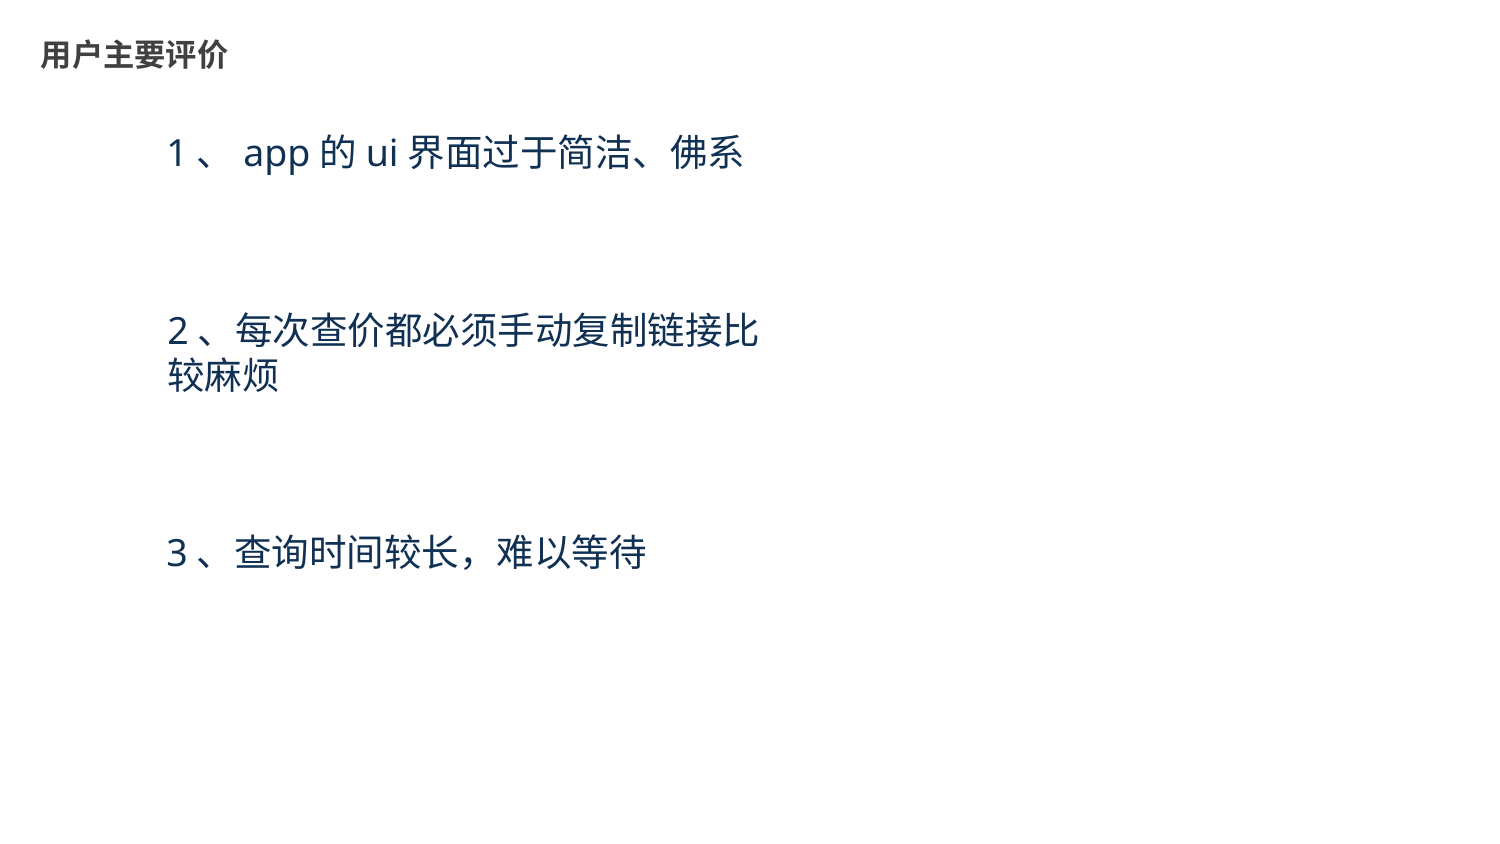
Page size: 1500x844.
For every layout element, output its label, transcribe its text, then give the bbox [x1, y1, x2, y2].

text_box 2、每次查价都必须手动复制链接比较麻烦 [152, 299, 793, 405]
text_box 用户主要评价 [26, 27, 439, 80]
text_box 1、app的ui界面过于简洁、佛系 [151, 121, 765, 182]
text_box 3、查询时间较长，难以等待 [151, 522, 820, 582]
